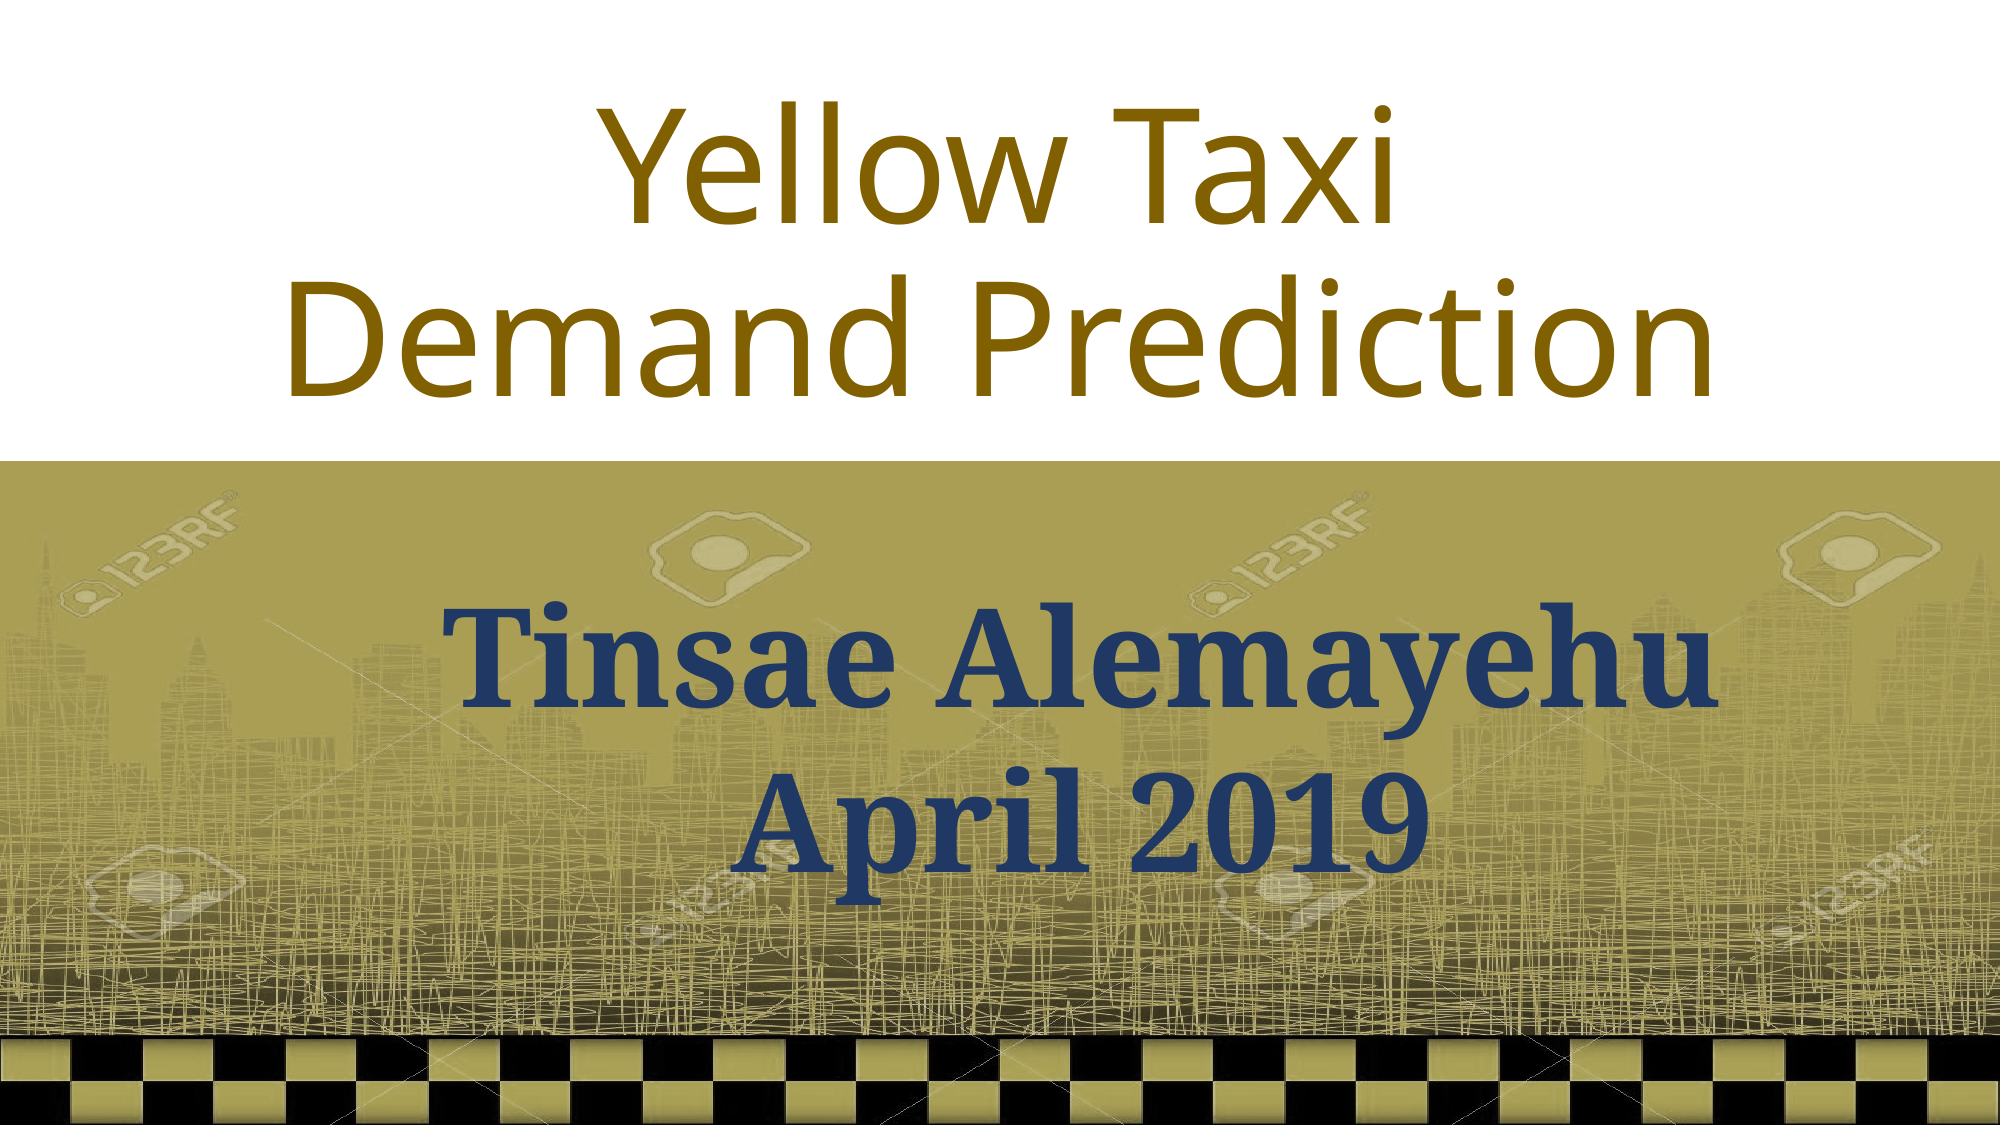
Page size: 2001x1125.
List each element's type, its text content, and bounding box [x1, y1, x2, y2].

picture [0, 461, 2000, 1125]
title Yellow Taxi Demand Prediction [252, 54, 1748, 439]
